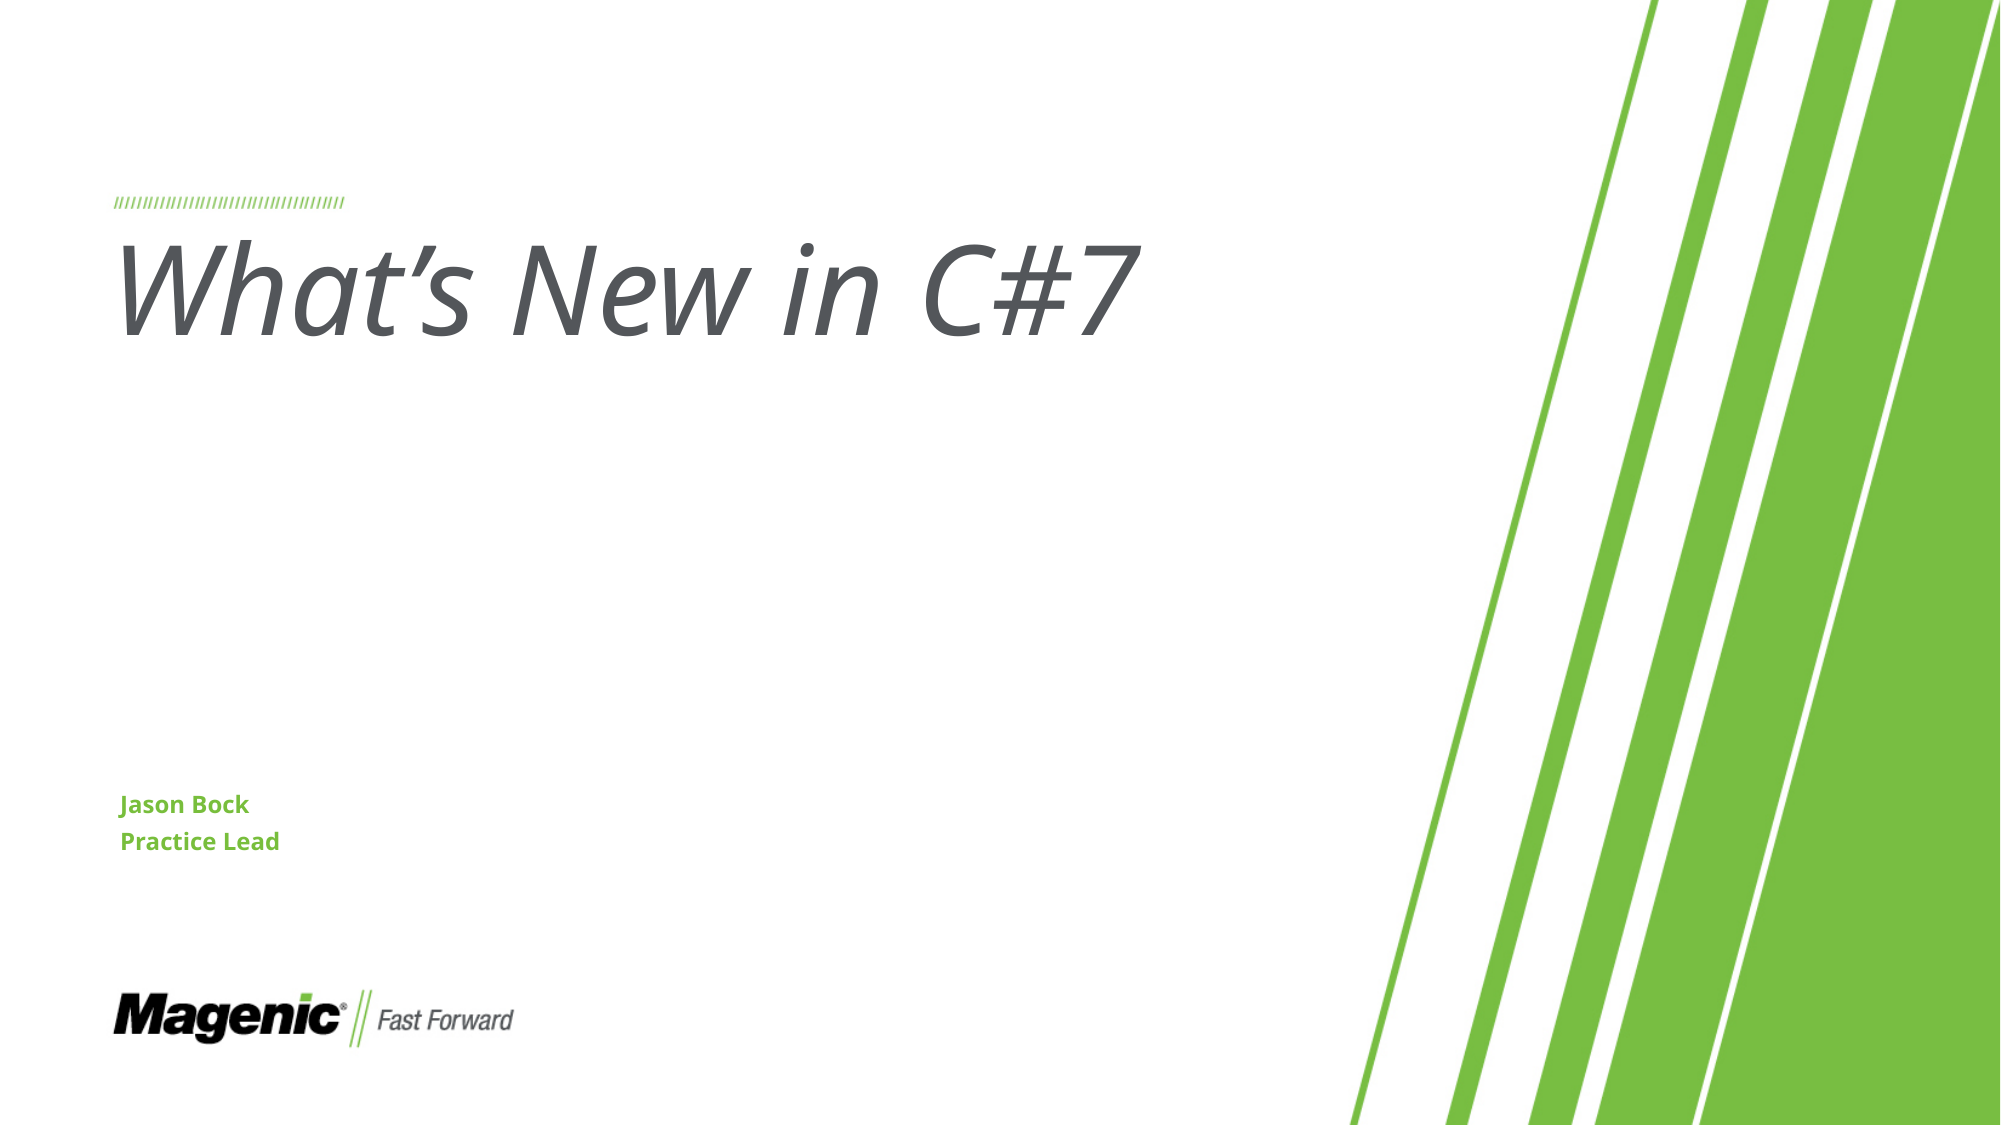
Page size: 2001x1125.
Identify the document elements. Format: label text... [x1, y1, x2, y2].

title What’s New in C#7 [95, 238, 1281, 544]
list Jason Bock Practice Lead [105, 645, 639, 991]
picture [0, 0, 2001, 1125]
